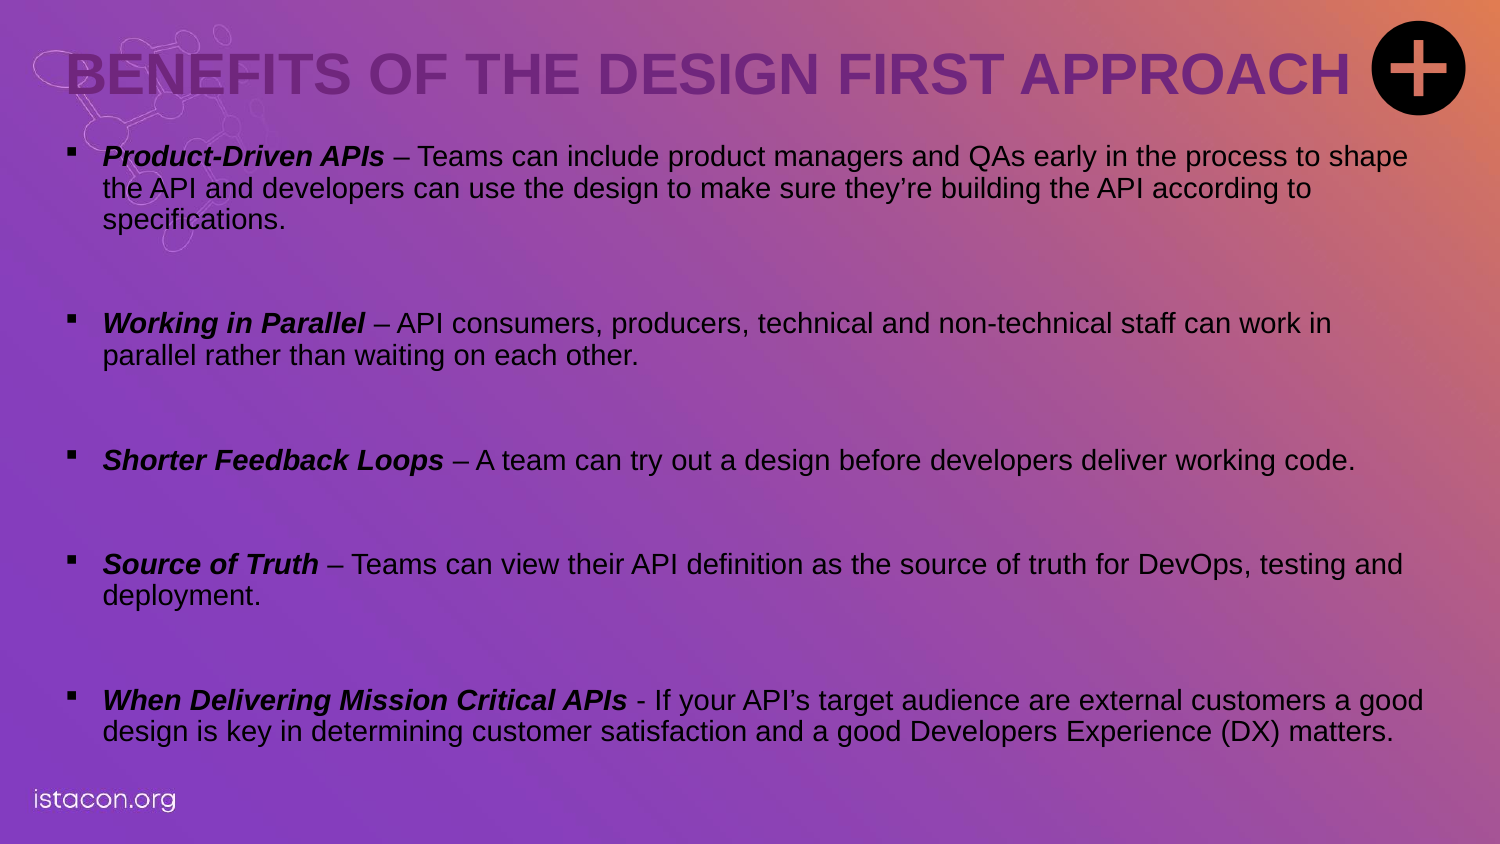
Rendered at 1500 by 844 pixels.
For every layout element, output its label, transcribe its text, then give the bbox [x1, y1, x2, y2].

picture [0, 0, 1500, 844]
text_box Product-Driven APIs – Teams can include product managers and QAs early in the process to shape the API and developers can use the design to make sure they’re building the API according to specifications. Working in Parallel – API consumers, producers, technical and non-technical staff can work in parallel rather than waiting on each other. Shorter Feedback Loops – A team can try out a design before developers deliver working code. Source of Truth – Teams can view their API definition as the source of truth for DevOps, testing and deployment. When Delivering Mission Critical APIs - If your API’s target audience are external customers a good design is key in determining customer satisfaction and a good Developers Experience (DX) matters. [50, 134, 1447, 740]
title BENEFITS OF THE DESIGN FIRST APPROACH [50, 33, 1364, 92]
